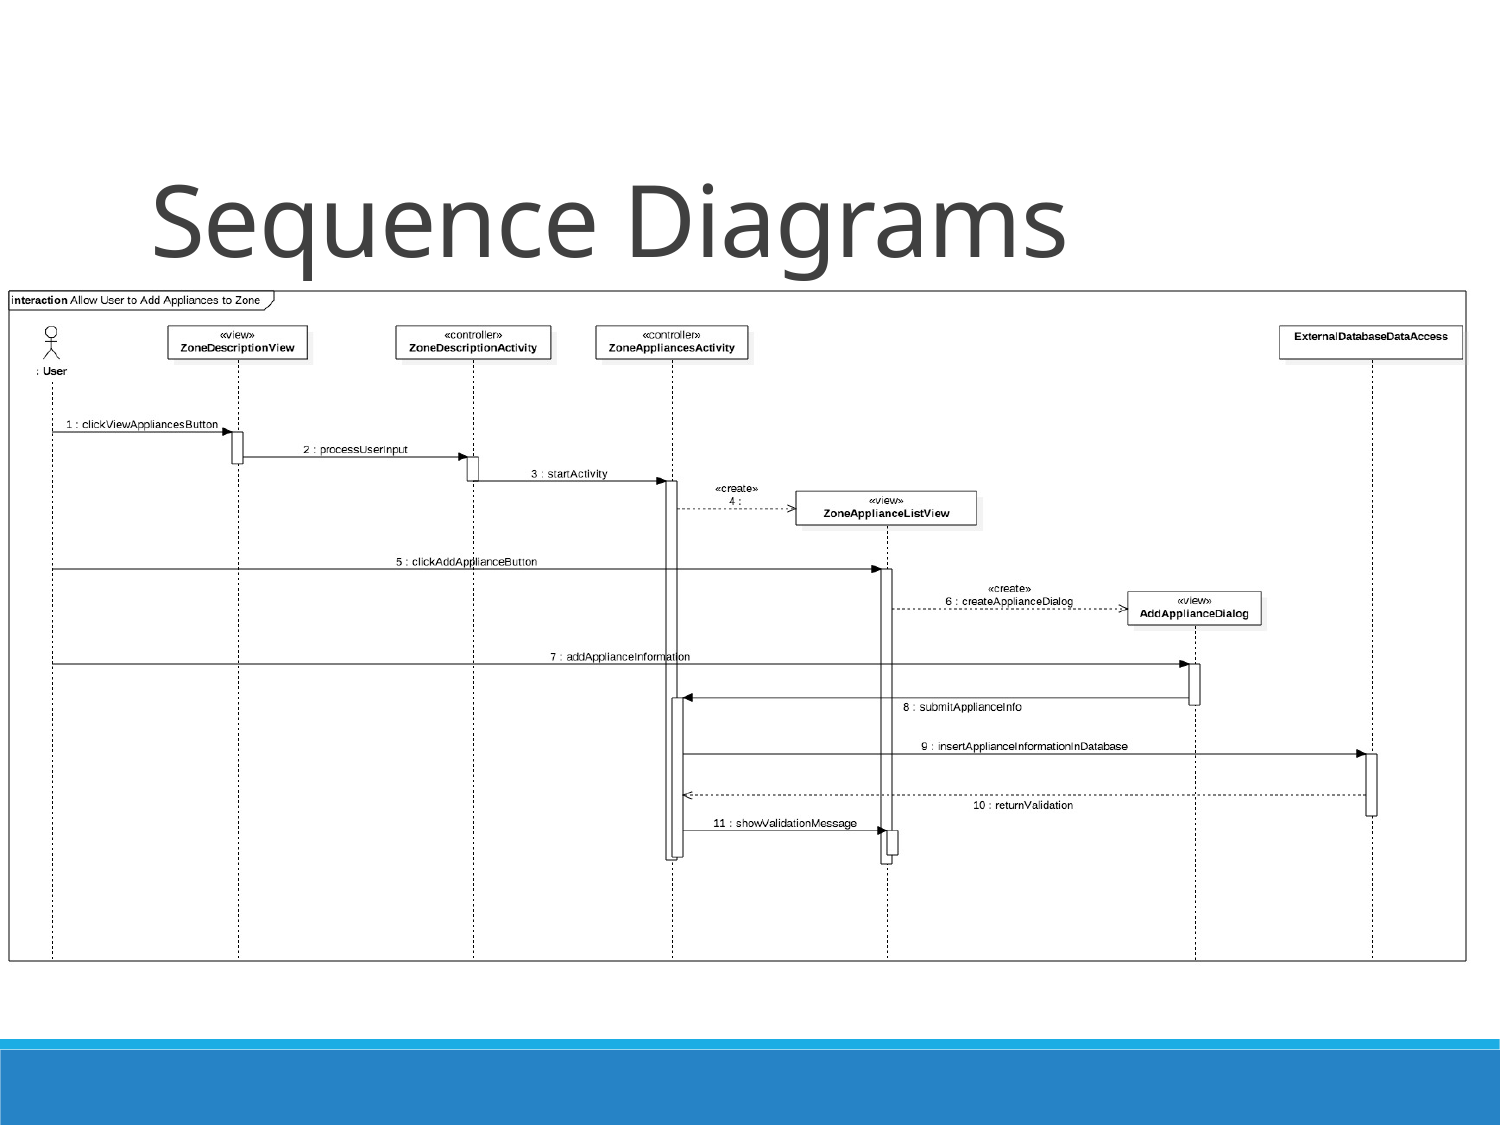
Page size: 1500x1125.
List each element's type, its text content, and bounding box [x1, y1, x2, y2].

title Sequence Diagrams [135, 47, 1373, 278]
picture [0, 281, 1500, 996]
